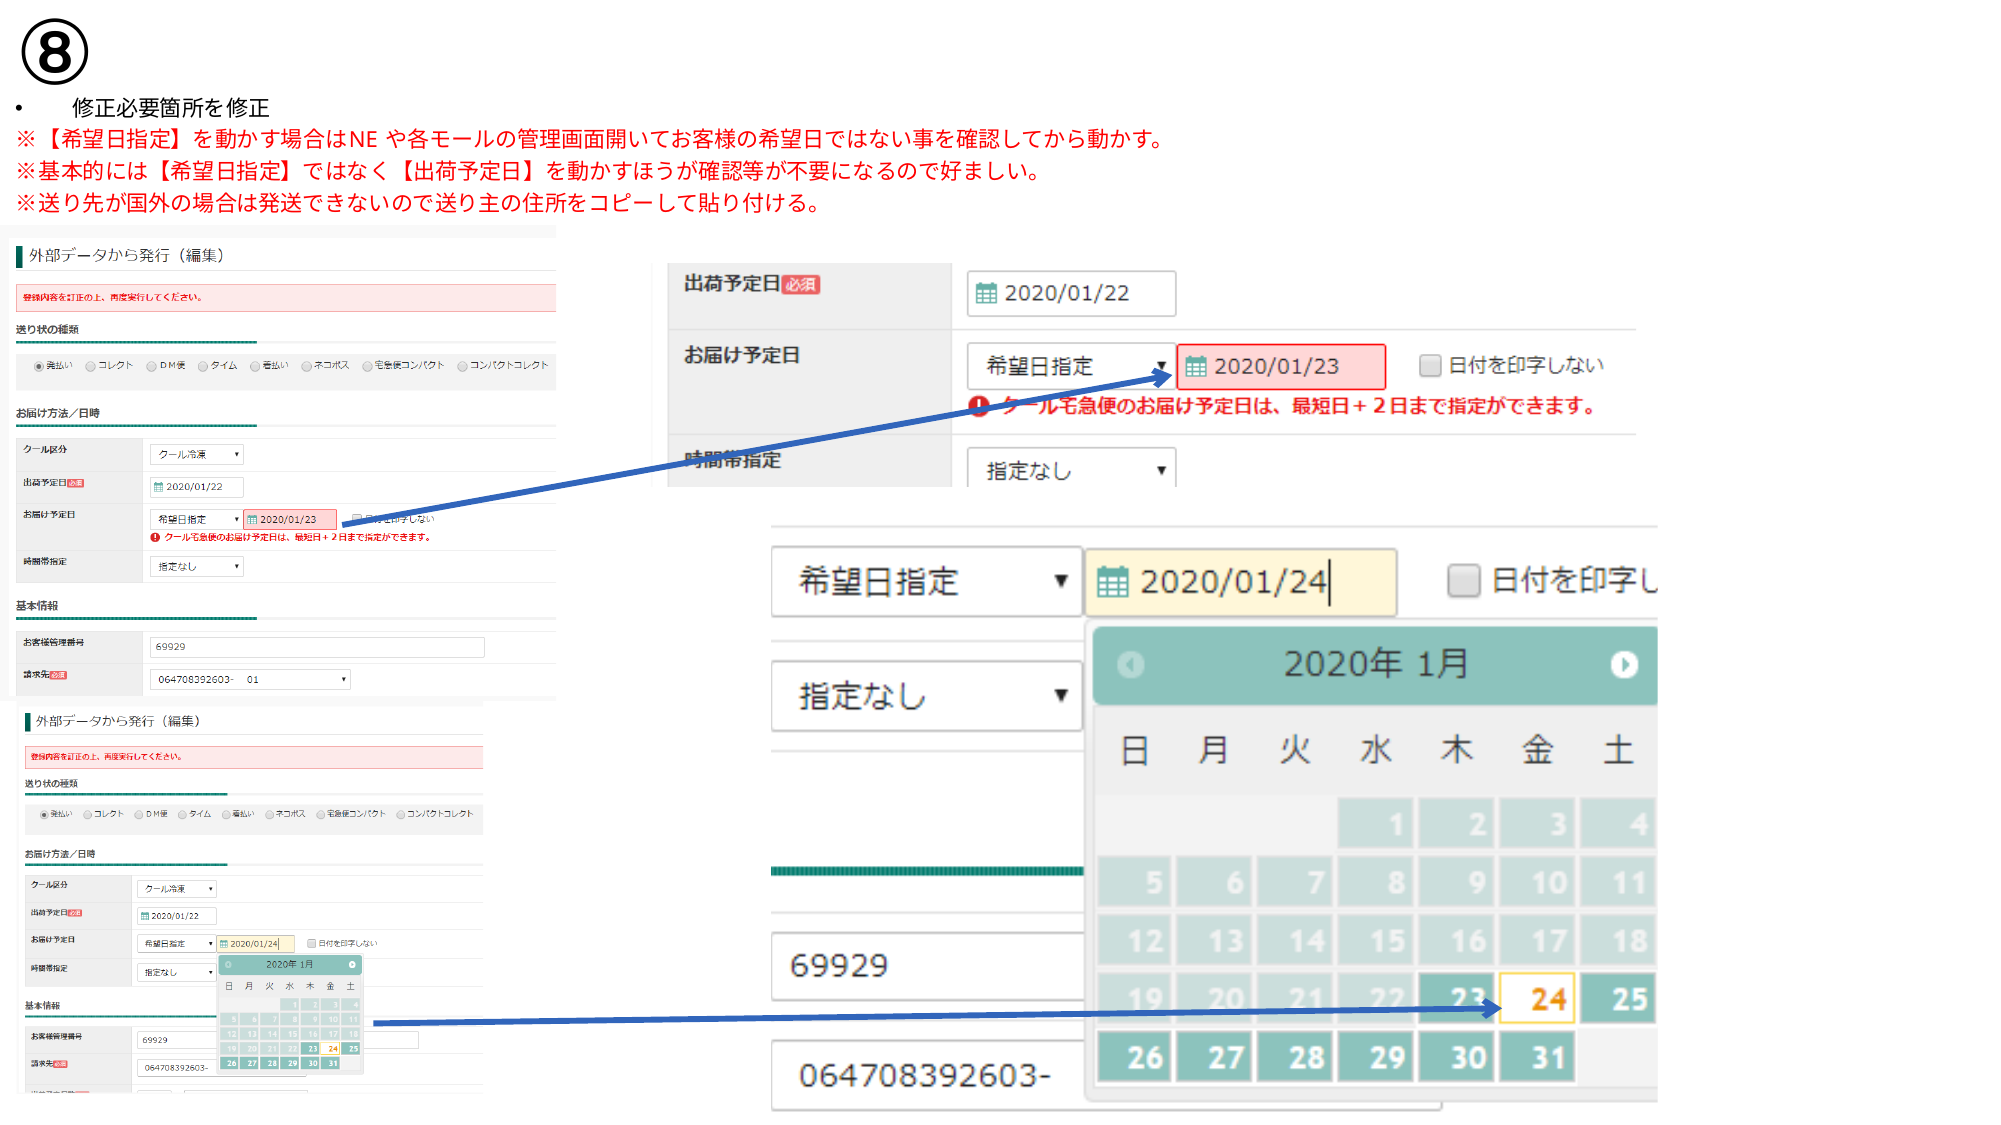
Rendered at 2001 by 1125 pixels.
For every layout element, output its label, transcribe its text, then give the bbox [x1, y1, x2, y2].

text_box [373, 1008, 1503, 1024]
picture [650, 263, 1637, 487]
picture [0, 224, 557, 1094]
title ⑧ [0, 0, 1863, 89]
picture [771, 514, 1658, 1125]
list 修正必要箇所を修正 ※【希望日指定】を動かす場合はNE や各モールの管理画面開いてお客様の希望日ではない事を確認してから動かす。 ※基本的には【希望日指定】ではなく【出荷予定日】を動かすほうが確認等が不要になるので好ましい。 ※送り先が国外の場合は発送できないので送り主の住所をコピーして貼り付ける。 [0, 89, 2000, 225]
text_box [342, 374, 1173, 525]
